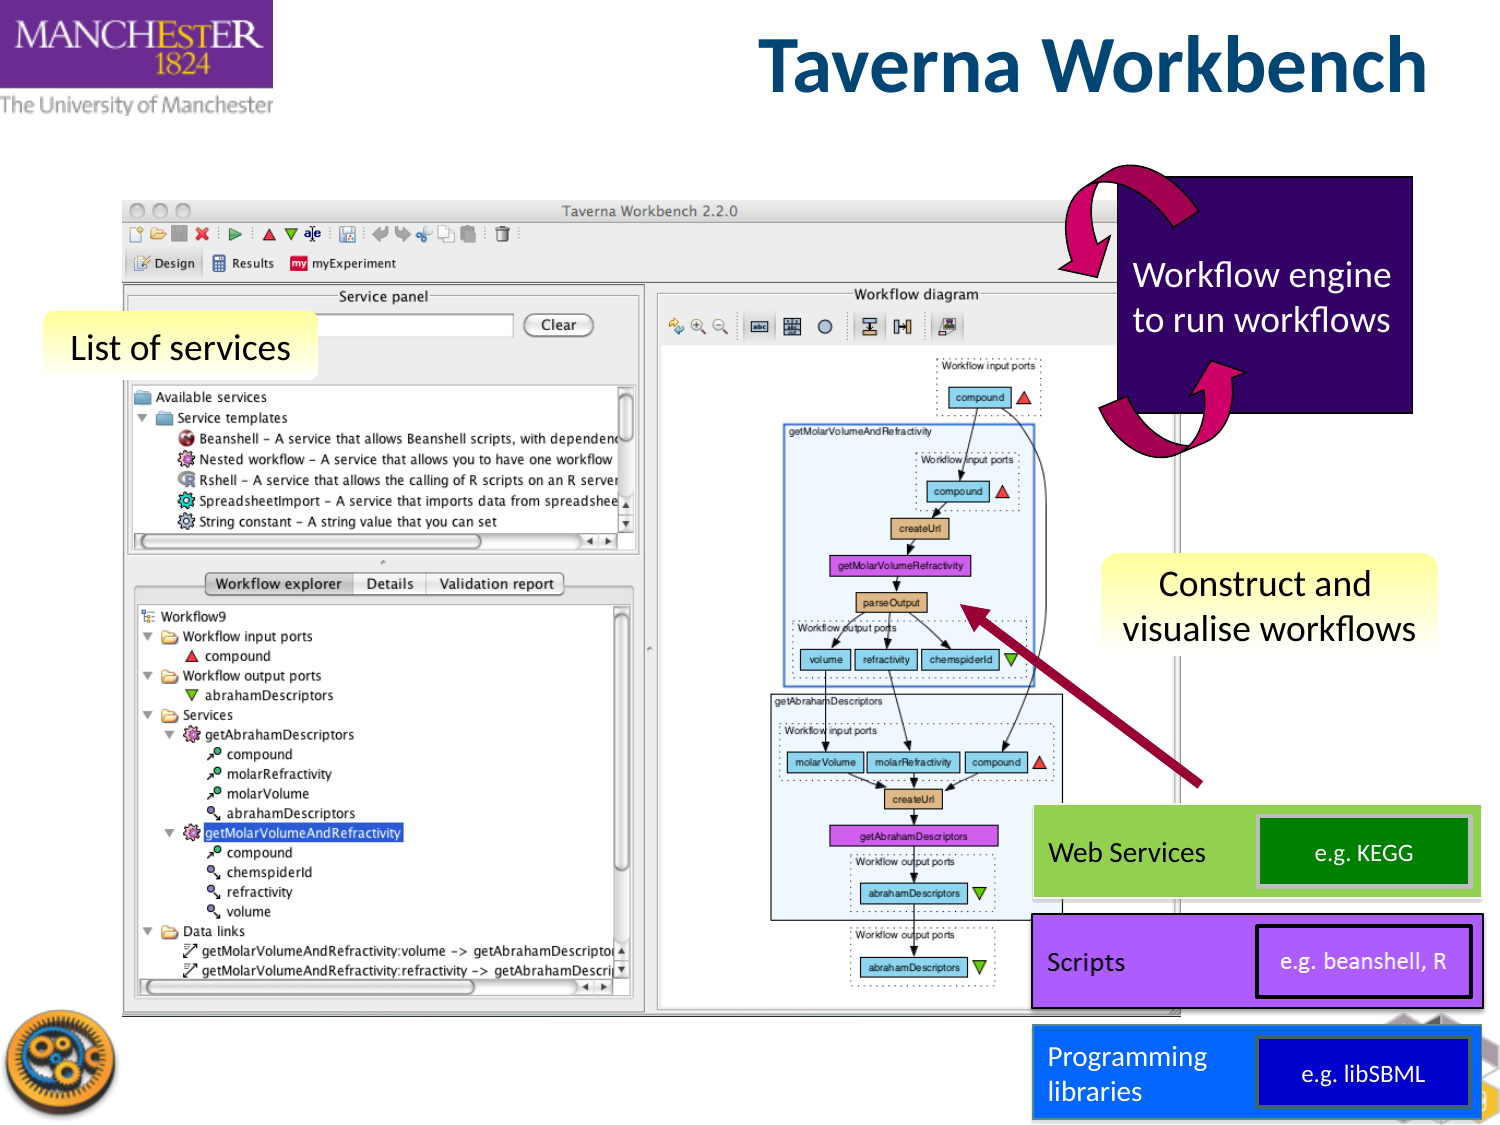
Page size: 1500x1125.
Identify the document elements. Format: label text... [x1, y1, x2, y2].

picture [0, 200, 1500, 1125]
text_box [1033, 803, 1483, 899]
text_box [1026, 141, 1413, 475]
text_box Construct and visualise workflows [1181, 553, 1438, 656]
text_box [1032, 1024, 1482, 1120]
text_box Taverna Workbench [372, 0, 1444, 116]
text_box List of services [43, 310, 122, 381]
